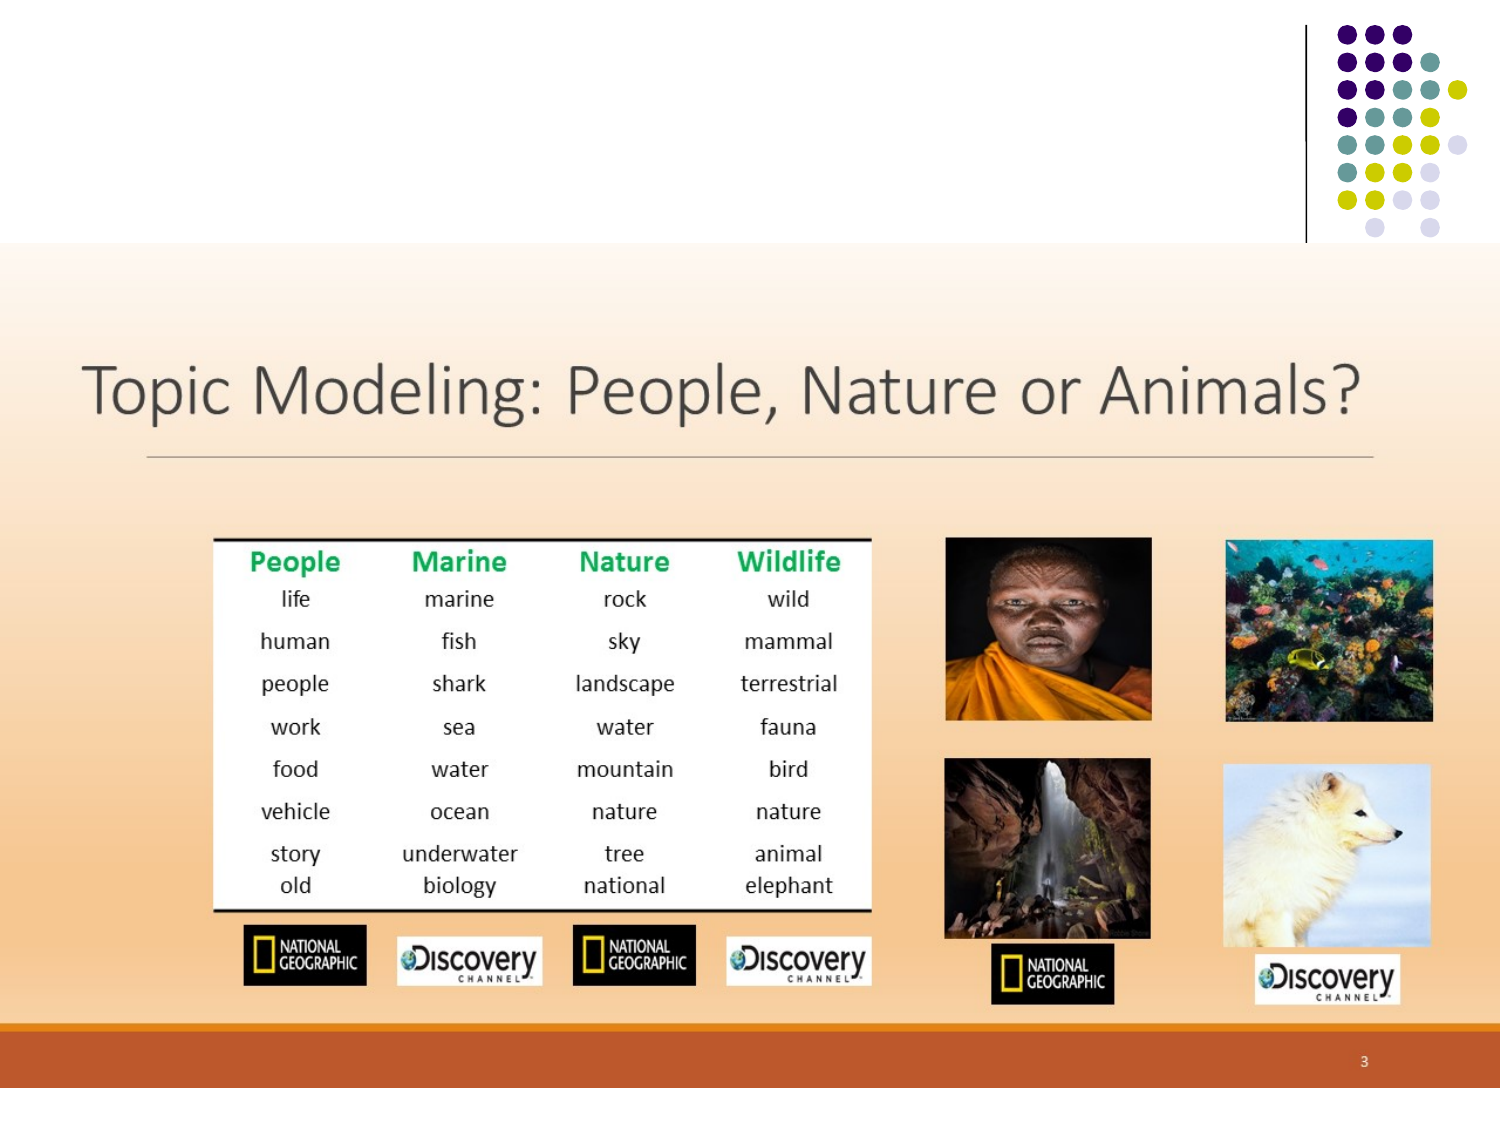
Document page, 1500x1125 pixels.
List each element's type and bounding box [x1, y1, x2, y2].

picture [0, 243, 1500, 1088]
